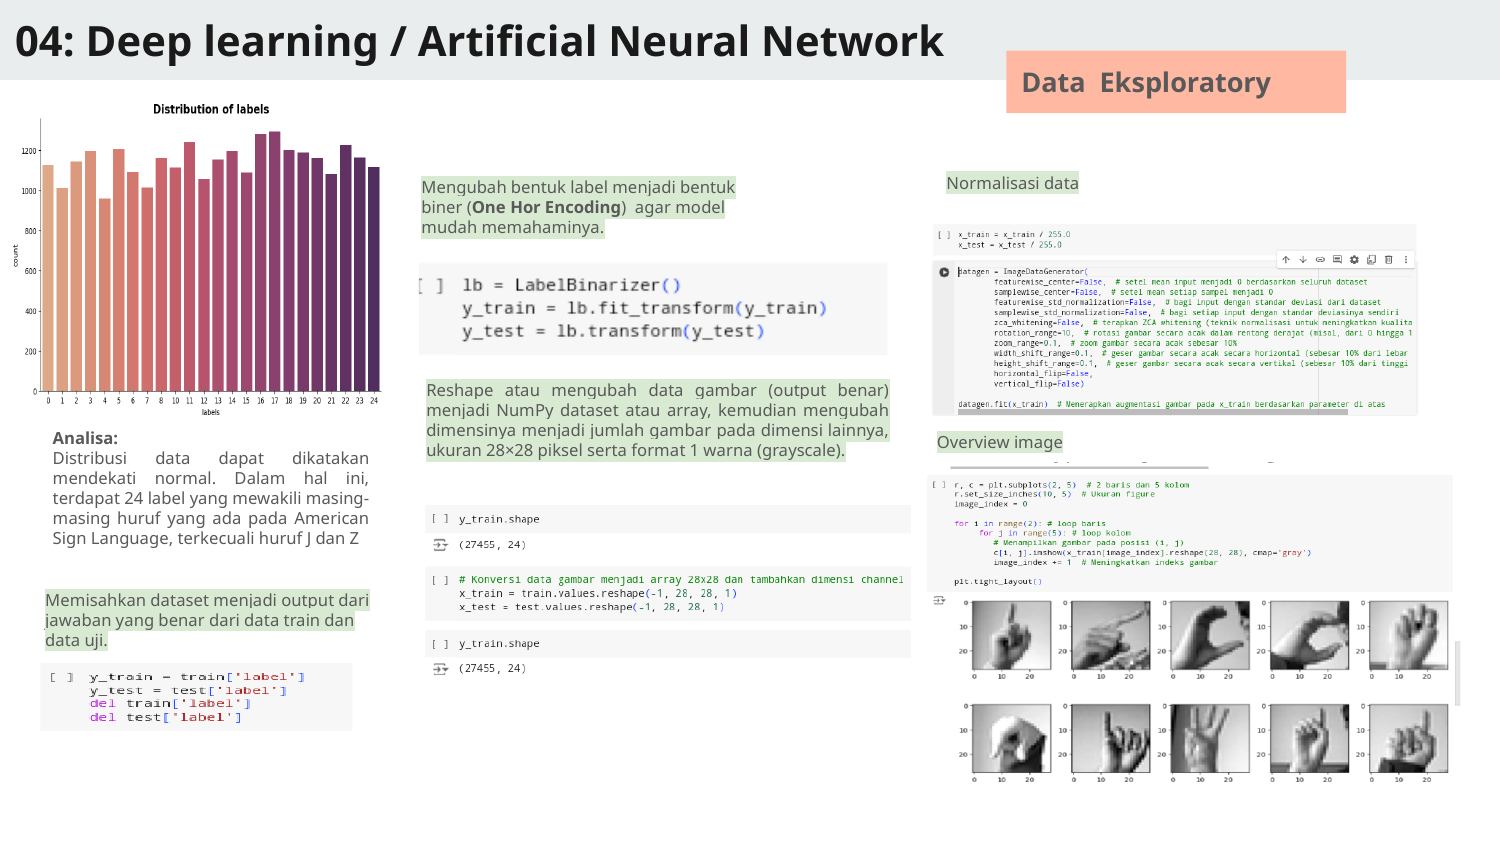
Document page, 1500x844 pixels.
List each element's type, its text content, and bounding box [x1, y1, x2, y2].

text_box Normalisasi data [931, 162, 1425, 203]
text_box Analisa: Distribusi data dapat dikatakan mendekati normal. Dalam hal ini, terdapat 24 label yang mewakili masing-masing huruf yang ada pada American Sign Language, terkecuali huruf J dan Z [37, 430, 385, 563]
picture [418, 253, 888, 367]
title 04: Deep learning / Artificial Neural Network [0, 0, 1398, 94]
text_box Memisahkan dataset menjadi output dari jawaban yang benar dari data train dan data uji. [30, 574, 407, 665]
text_box Mengubah bentuk label menjadi bentuk biner (One Hor Encoding) agar model mudah memahaminya. [406, 162, 783, 252]
picture [417, 494, 912, 693]
picture [8, 98, 385, 423]
picture [931, 222, 1426, 420]
text_box Data Eksploratory [1006, 50, 1347, 114]
text_box Reshape atau mengubah data gambar (output benar) menjadi NumPy dataset atau array, kemudian mengubah dimensinya menjadi jumlah gambar pada dimensi lainnya, ukuran 28×28 piksel serta format 1 warna (grayscale). [411, 365, 905, 476]
text_box Overview image [921, 421, 1391, 461]
picture [921, 462, 1461, 788]
picture [29, 659, 353, 731]
